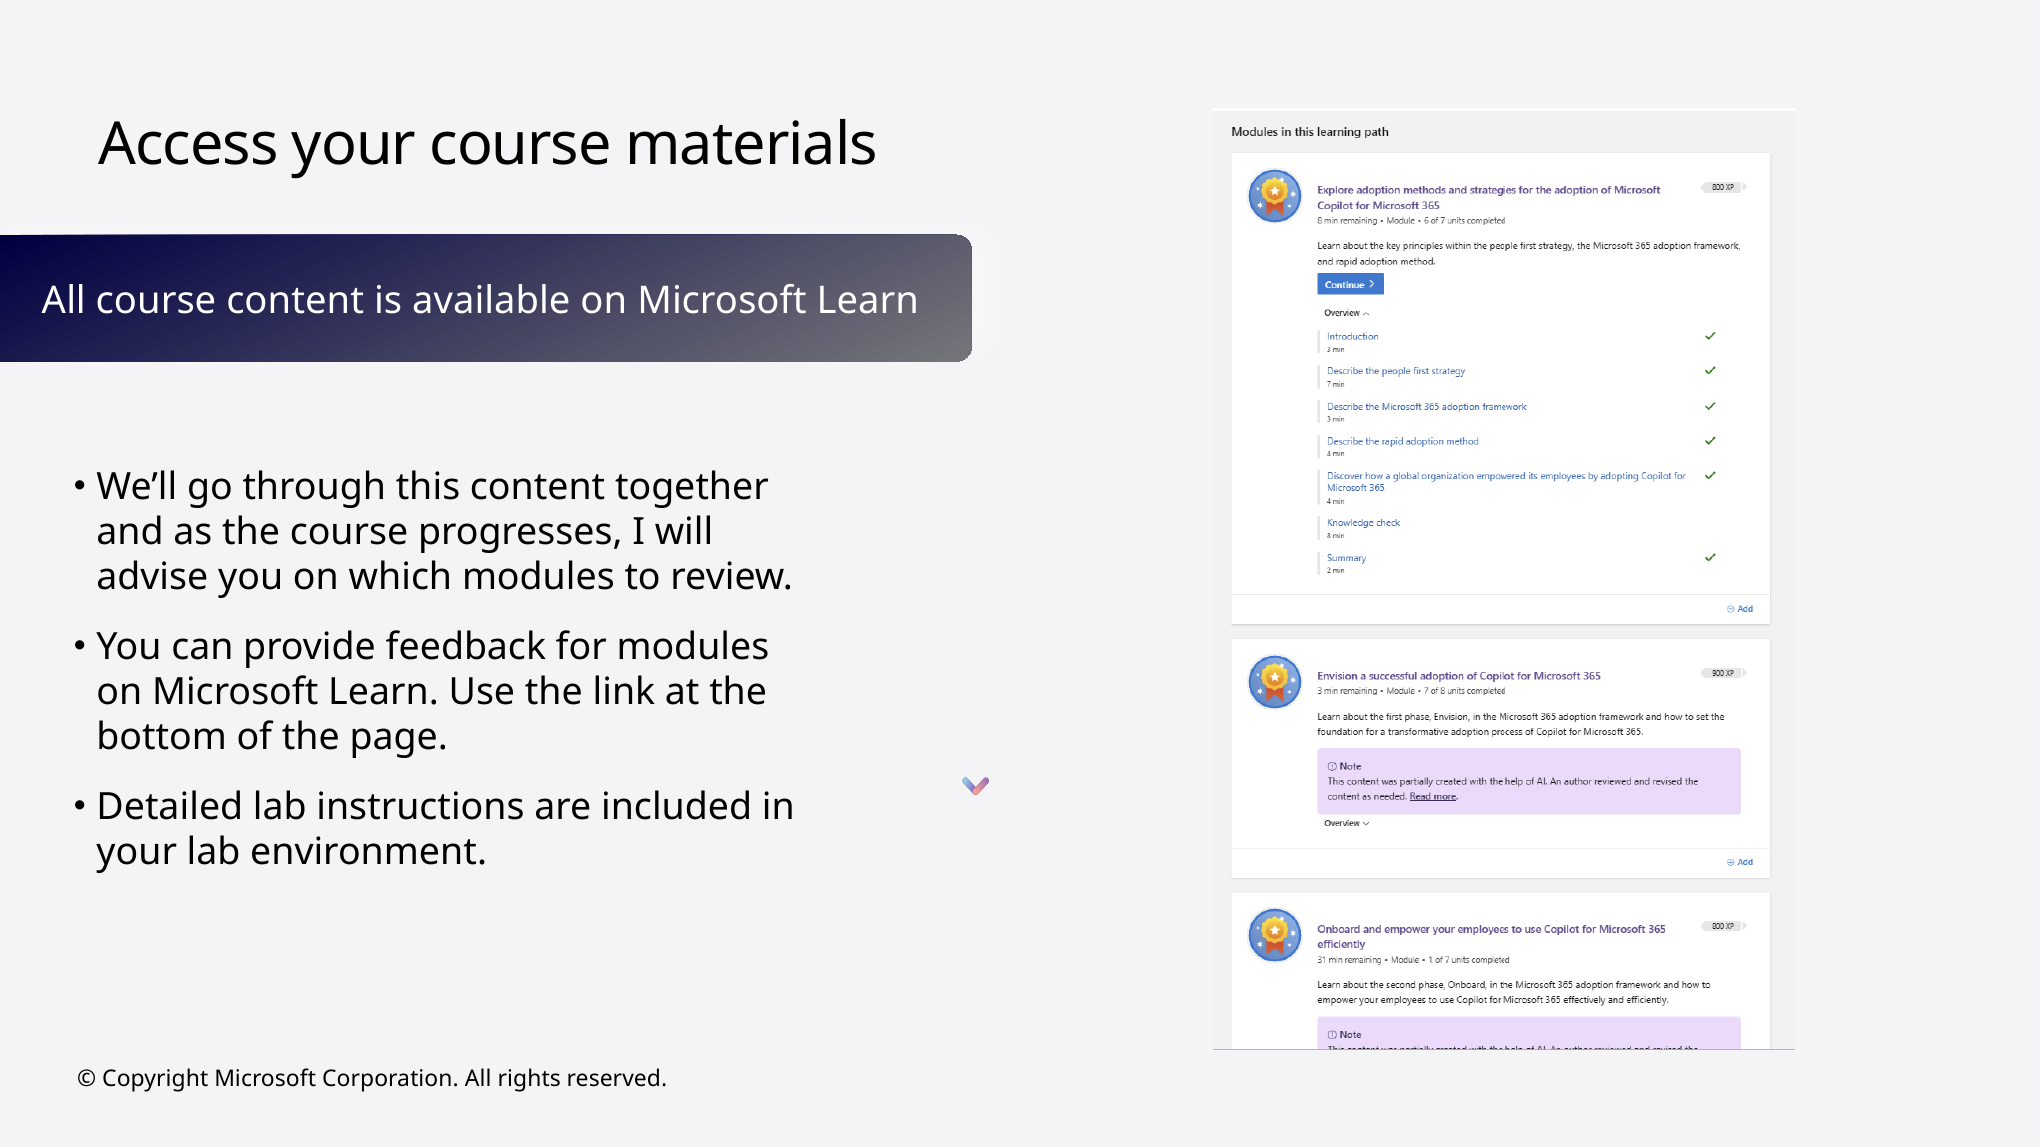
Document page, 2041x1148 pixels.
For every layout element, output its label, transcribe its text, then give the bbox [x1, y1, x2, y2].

picture [1212, 108, 1795, 1050]
text_box All course content is available on Microsoft Learn [0, 234, 973, 363]
title Access your course materials [98, 97, 1470, 150]
text_box We’ll go through this content together and as the course progresses, I will advise you on which modules to review. You can provide feedback for modules on Microsoft Learn. Use the link at the bottom of the page. Detailed lab instructions are included in your lab environment. [73, 461, 808, 889]
picture [962, 771, 990, 801]
